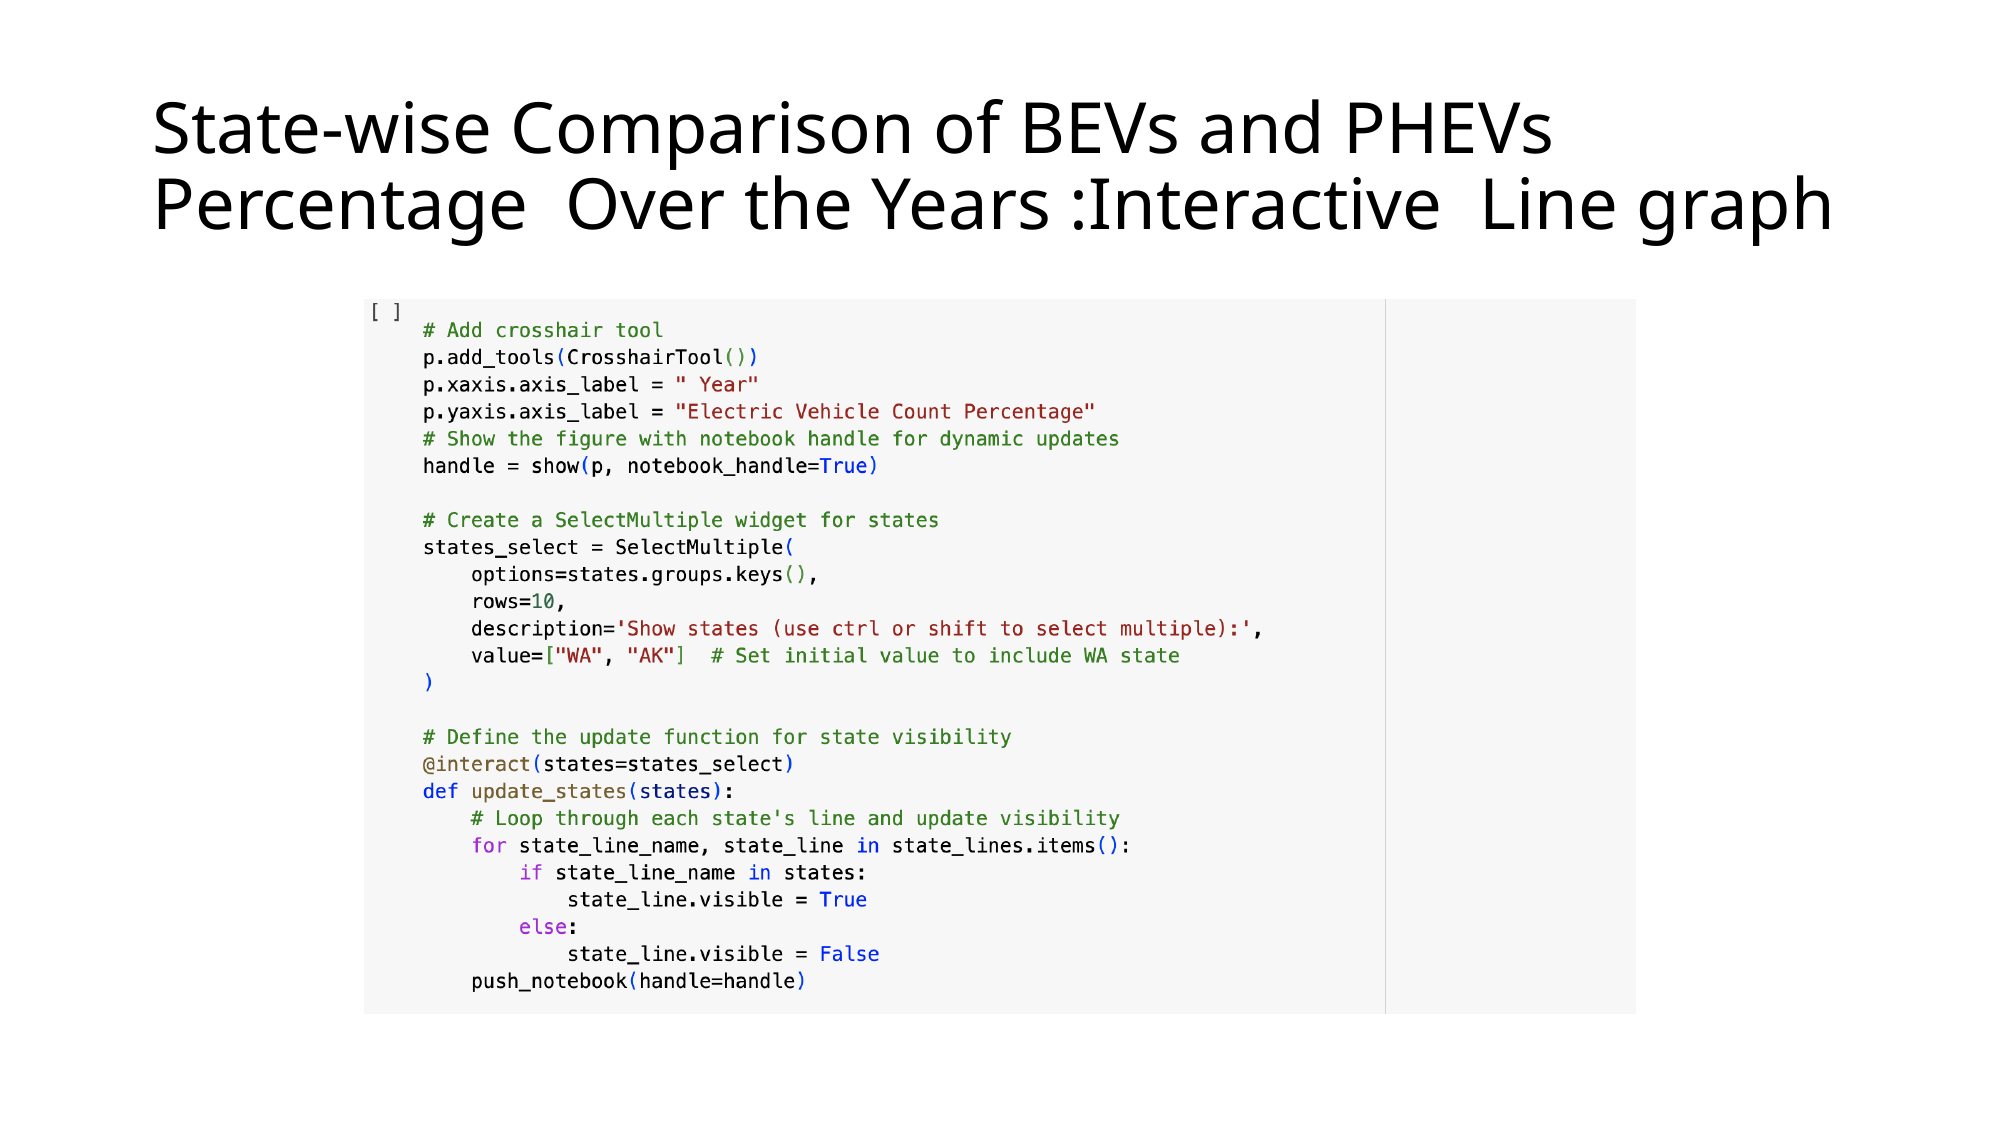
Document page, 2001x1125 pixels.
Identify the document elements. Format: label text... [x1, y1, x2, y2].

title State-wise Comparison of BEVs and PHEVs Percentage Over the Years :Interactive Line graph [137, 59, 1863, 278]
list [363, 298, 1636, 1014]
